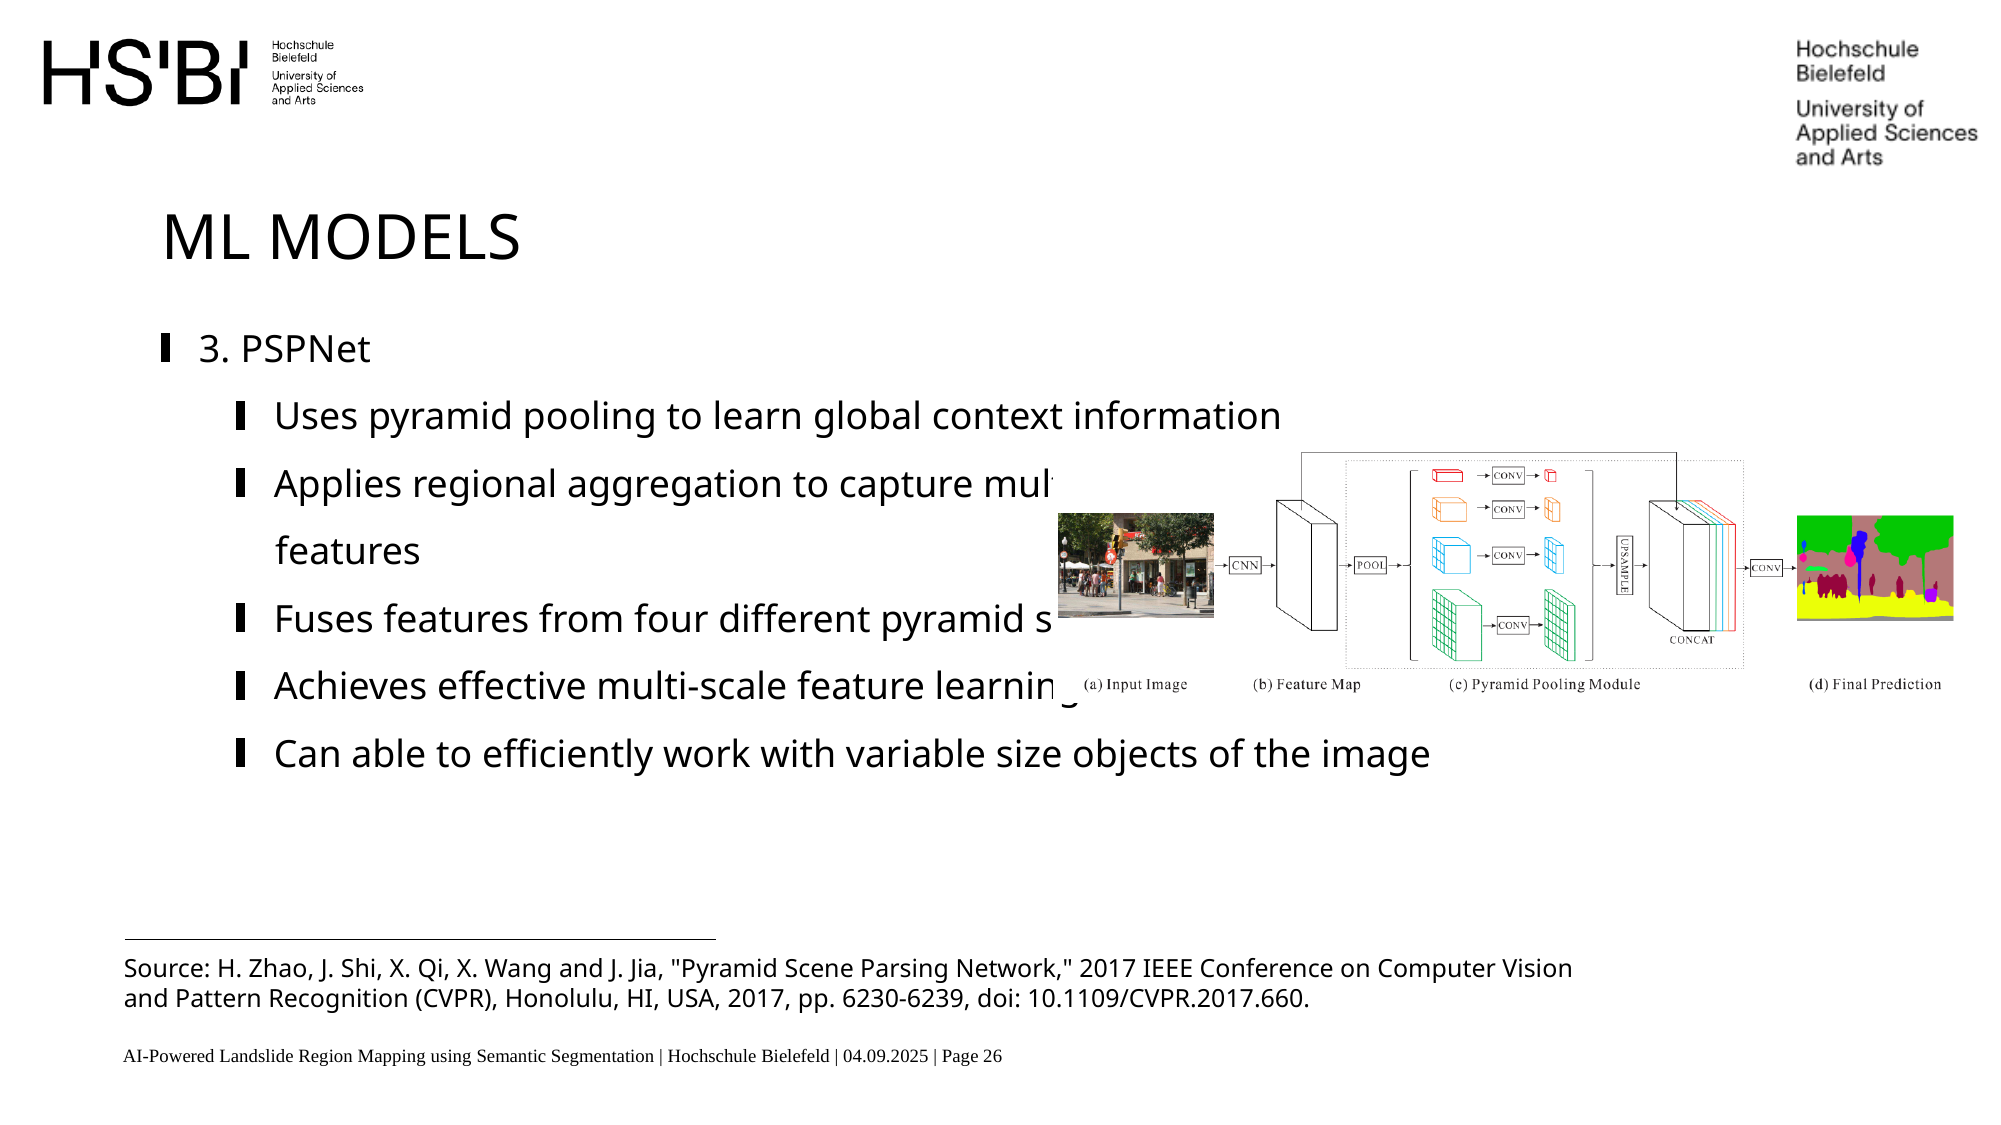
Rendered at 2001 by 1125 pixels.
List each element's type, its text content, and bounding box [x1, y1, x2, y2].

picture [1053, 431, 1956, 704]
text_box AI-Powered Landslide Region Mapping using Semantic Segmentation | Hochschule Bielefeld | 04.09.2025 | Page 26 [108, 1036, 1108, 1074]
text_box Source: H. Zhao, J. Shi, X. Qi, X. Wang and J. Jia, "Pyramid Scene Parsing Network," 2017 IEEE Conference on Computer Vision and Pattern Recognition (CVPR), Honolulu, HI, USA, 2017, pp. 6230-6239, doi: 10.1109/CVPR.2017.660. [108, 944, 1627, 1020]
text_box 3. PSPNet Uses pyramid pooling to learn global context information Applies regional aggregation to capture multi-scale features Fuses features from four different pyramid scales Achieves effective multi-scale feature learning Can able to efficiently work with variable size objects of the image [161, 302, 1797, 1029]
text_box ML models [161, 205, 1797, 278]
